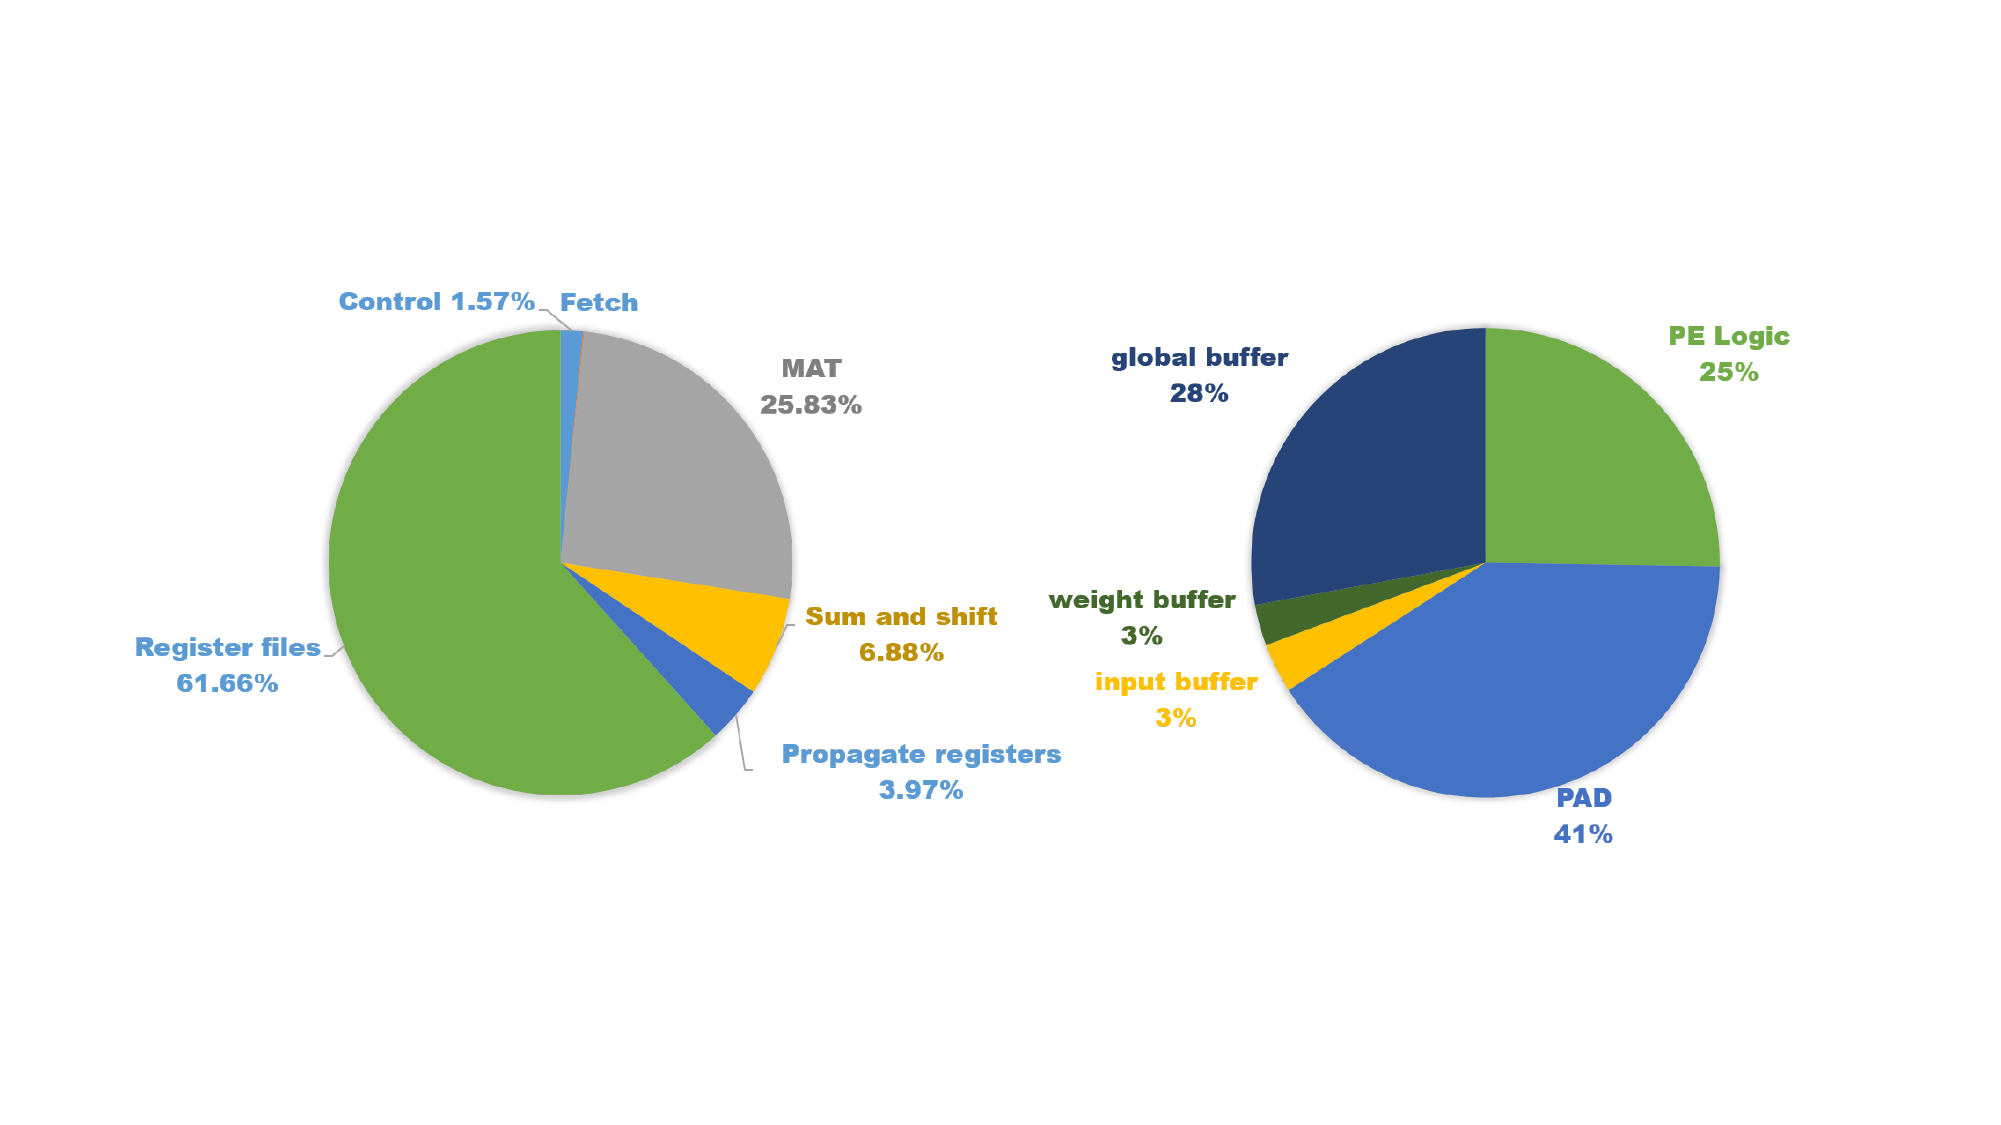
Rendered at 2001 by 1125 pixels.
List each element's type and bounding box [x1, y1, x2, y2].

picture [0, 271, 2000, 854]
